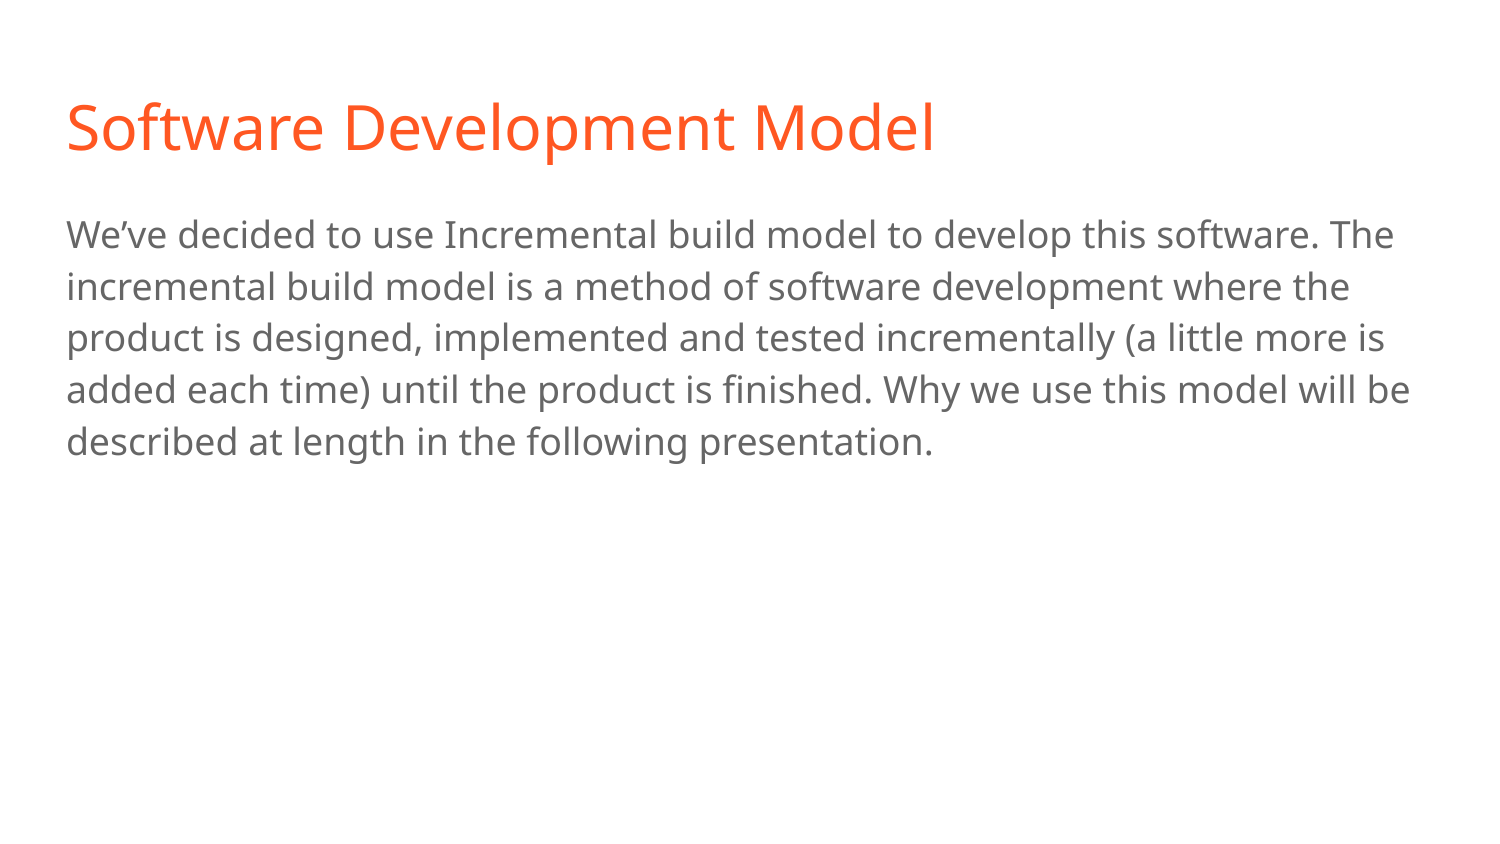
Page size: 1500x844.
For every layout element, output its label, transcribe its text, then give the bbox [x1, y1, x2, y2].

list We’ve decided to use Incremental build model to develop this software. The incremental build model is a method of software development where the product is designed, implemented and tested incrementally (a little more is added each time) until the product is finished. Why we use this model will be described at length in the following presentation. [51, 189, 1449, 750]
title Software Development Model [51, 72, 1449, 167]
